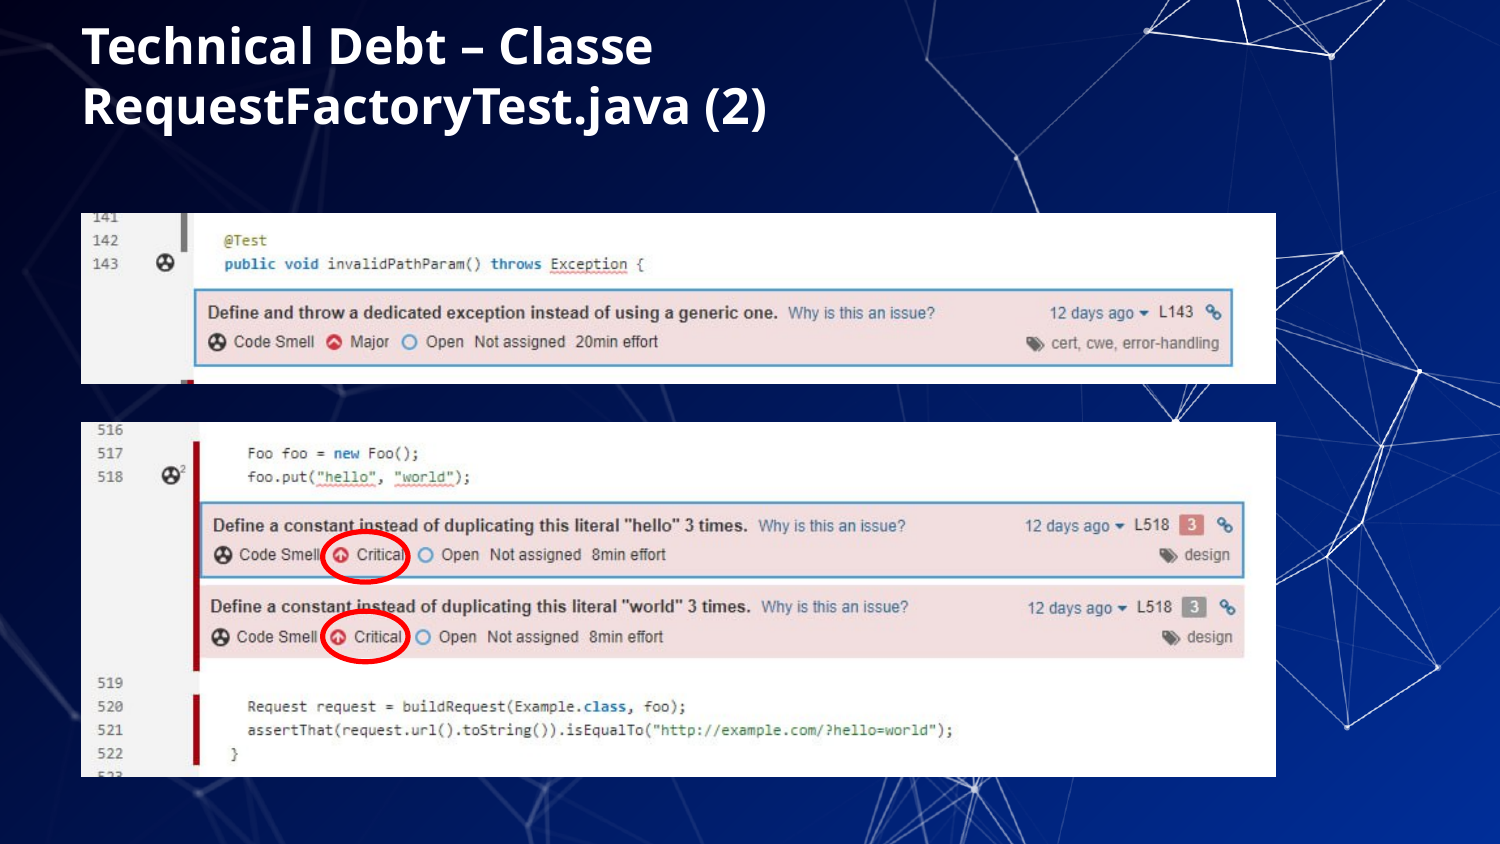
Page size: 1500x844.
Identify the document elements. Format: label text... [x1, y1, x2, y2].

text_box Technical Debt – Classe RequestFactoryTest.java (2) [81, 13, 1242, 135]
picture [0, 0, 1500, 844]
